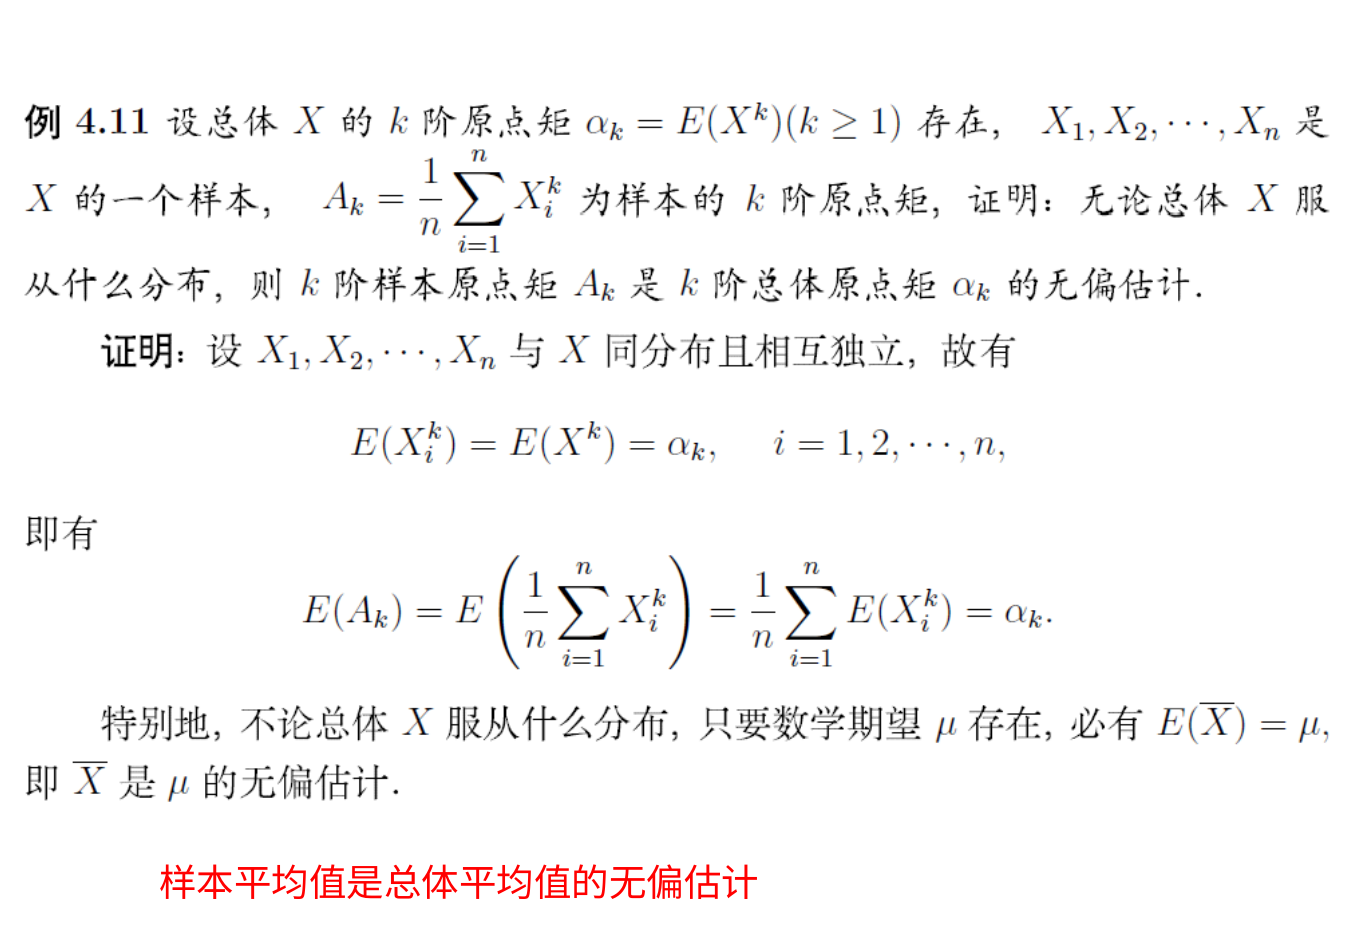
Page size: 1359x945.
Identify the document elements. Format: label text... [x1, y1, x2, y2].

text_box 样本平均值是总体平均值的无偏估计 [144, 851, 775, 912]
picture [14, 92, 1343, 814]
